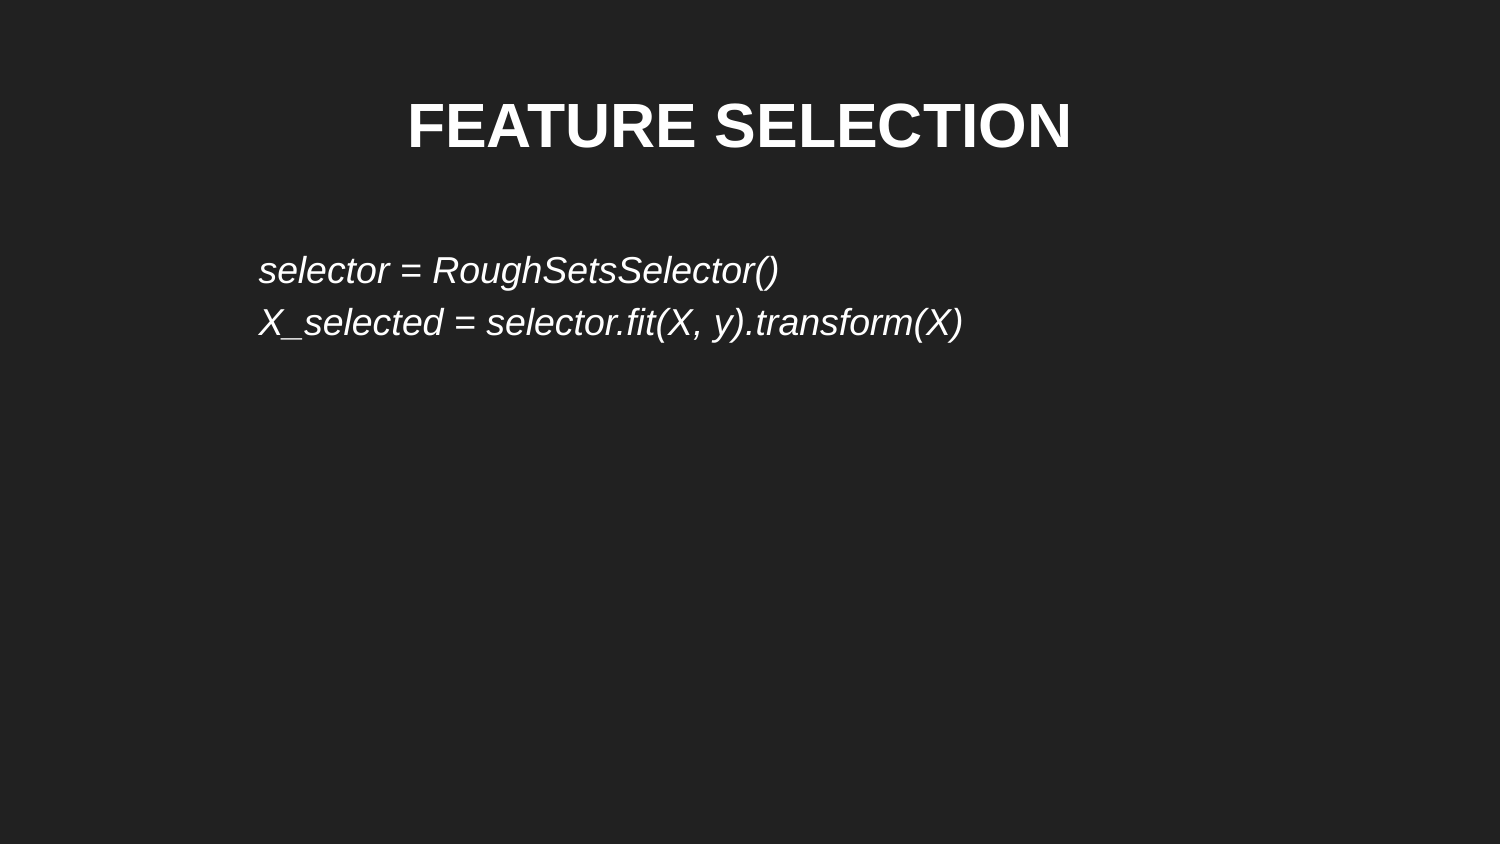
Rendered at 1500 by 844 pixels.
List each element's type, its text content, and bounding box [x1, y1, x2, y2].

subtitle selector = RoughSetsSelector() X_selected = selector.fit(X, y).transform(X) [168, 224, 1332, 759]
title FEATURE SELECTION [339, 34, 1141, 176]
